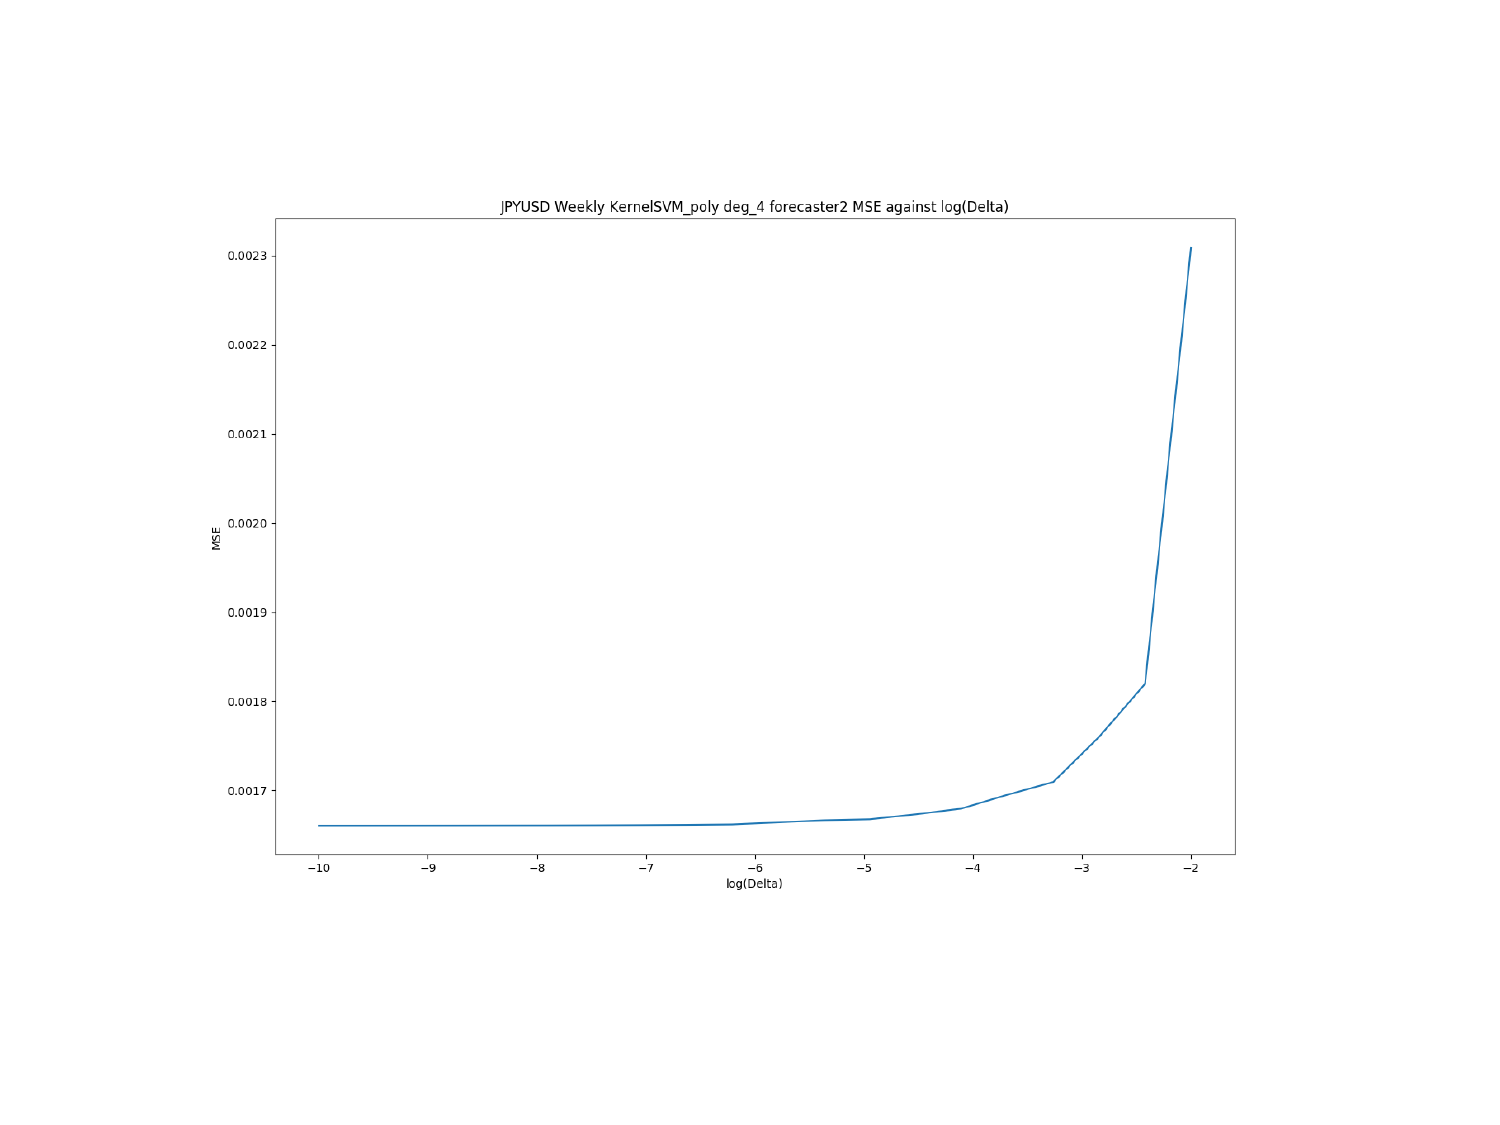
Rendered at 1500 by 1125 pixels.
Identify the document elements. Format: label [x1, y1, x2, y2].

picture [119, 119, 1358, 946]
